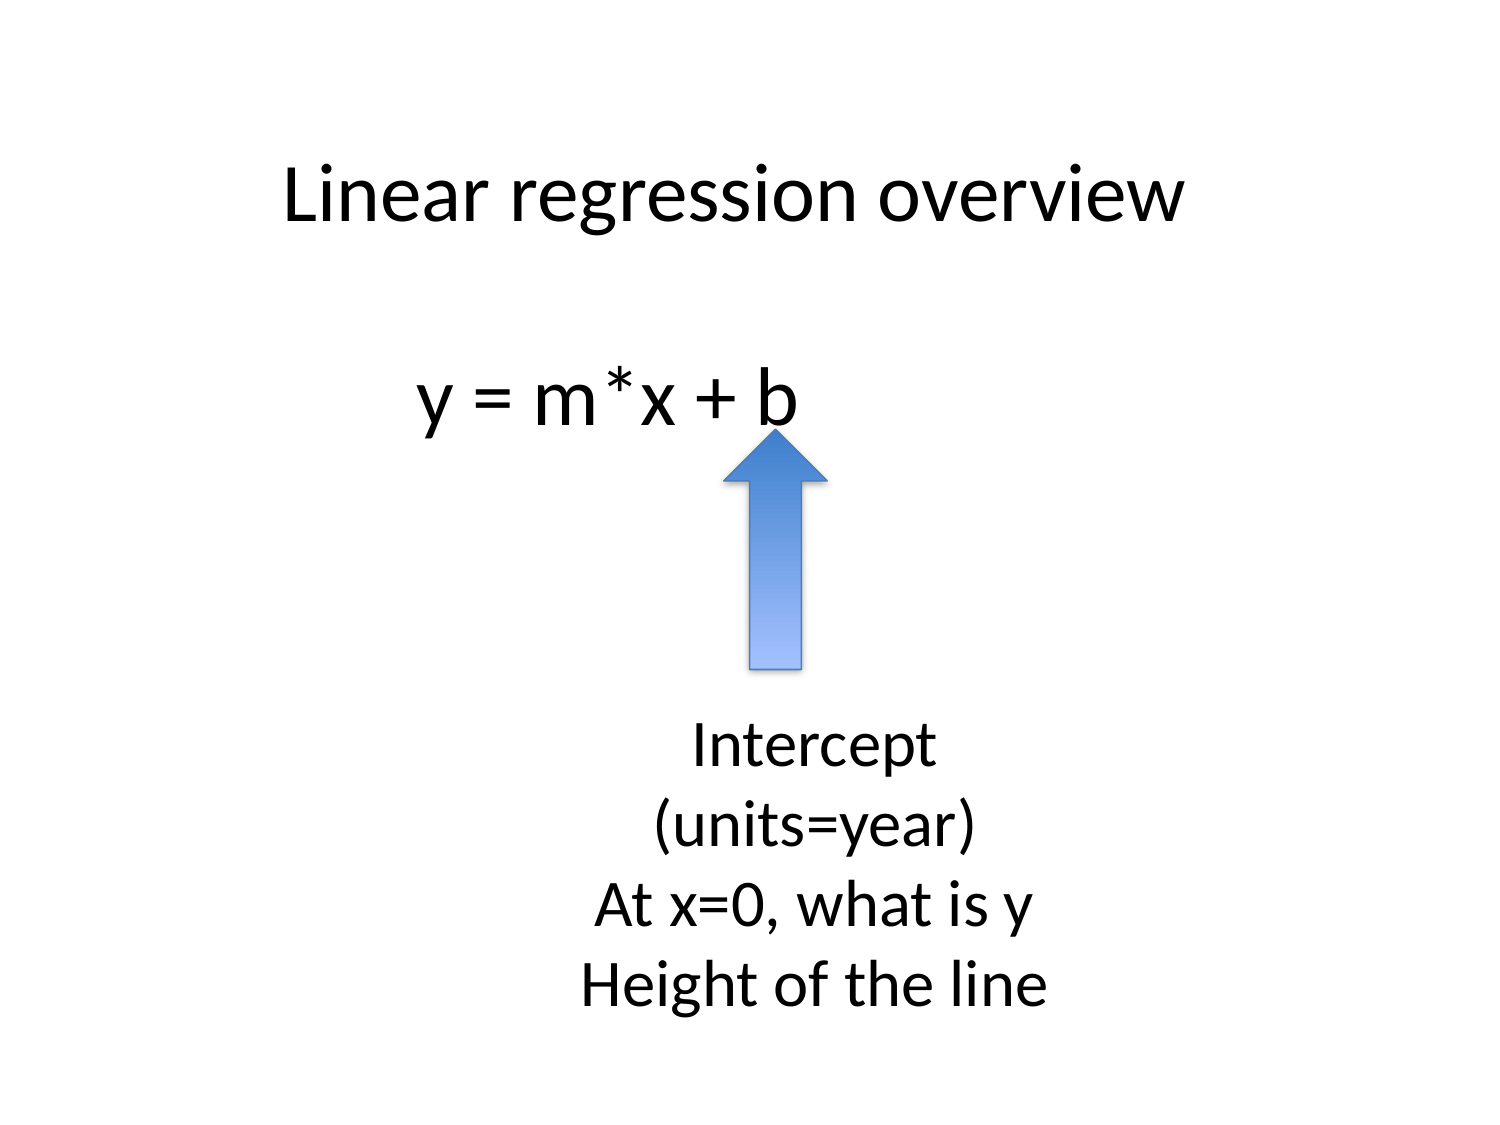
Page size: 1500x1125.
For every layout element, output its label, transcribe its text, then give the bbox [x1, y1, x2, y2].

text_box [723, 428, 828, 671]
text_box Intercept (units=year) At x=0, what is y Height of the line [355, 692, 1275, 1107]
text_box y = m*x + b [135, 334, 1081, 450]
text_box Linear regression overview [267, 131, 1238, 246]
